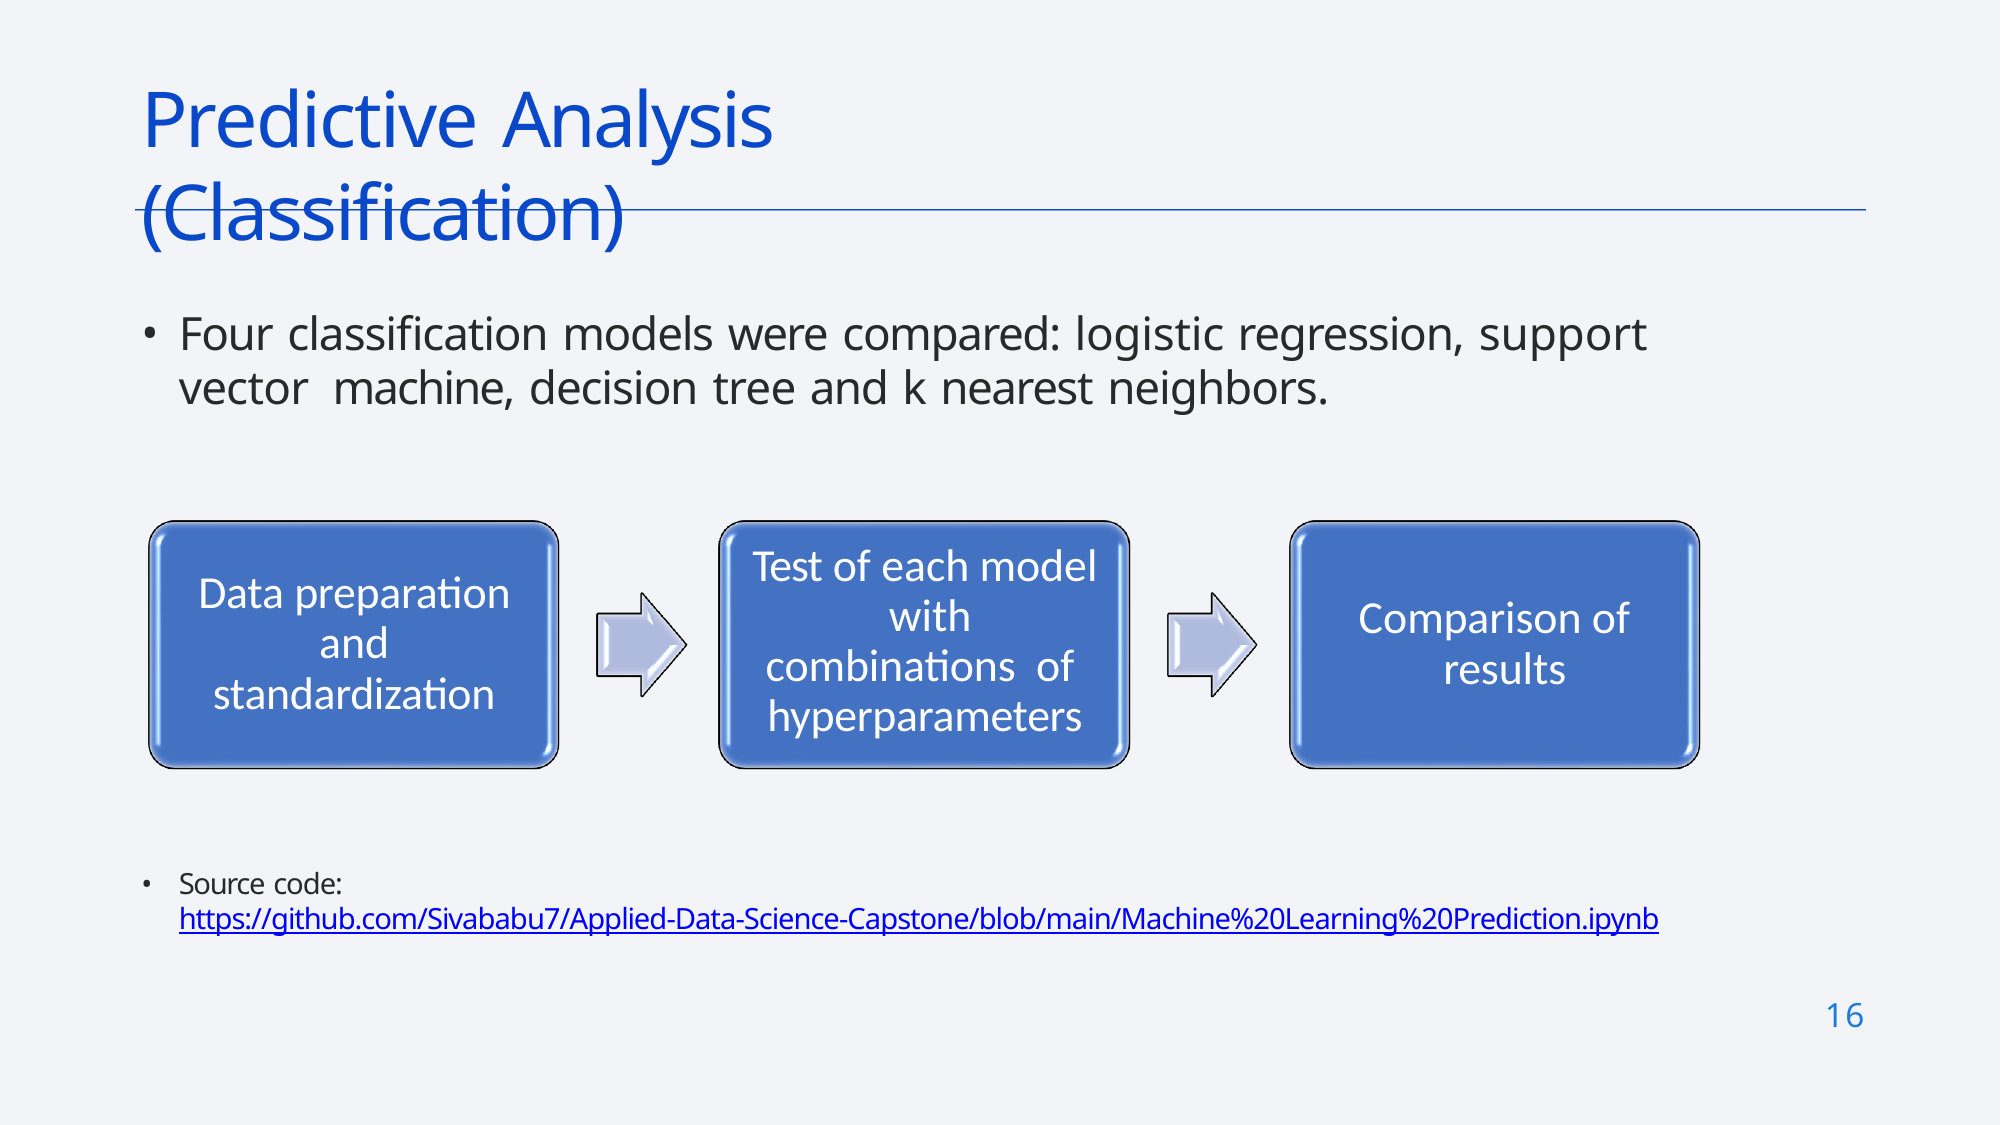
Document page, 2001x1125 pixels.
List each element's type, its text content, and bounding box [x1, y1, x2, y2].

title Predictive Analysis (Classification) [139, 68, 1247, 259]
picture [0, 0, 2000, 1125]
text_box Source code:https://github.com/Sivababu7/Applied-Data-Science-Capstone/blob/main/Machine%20Learning%20Prediction.ipynb [139, 863, 1788, 941]
slide_number 16 [1818, 1001, 1872, 1125]
text_box Four classification models were compared: logistic regression, support vector machine, decision tree and k nearest neighbors. [139, 302, 1691, 415]
